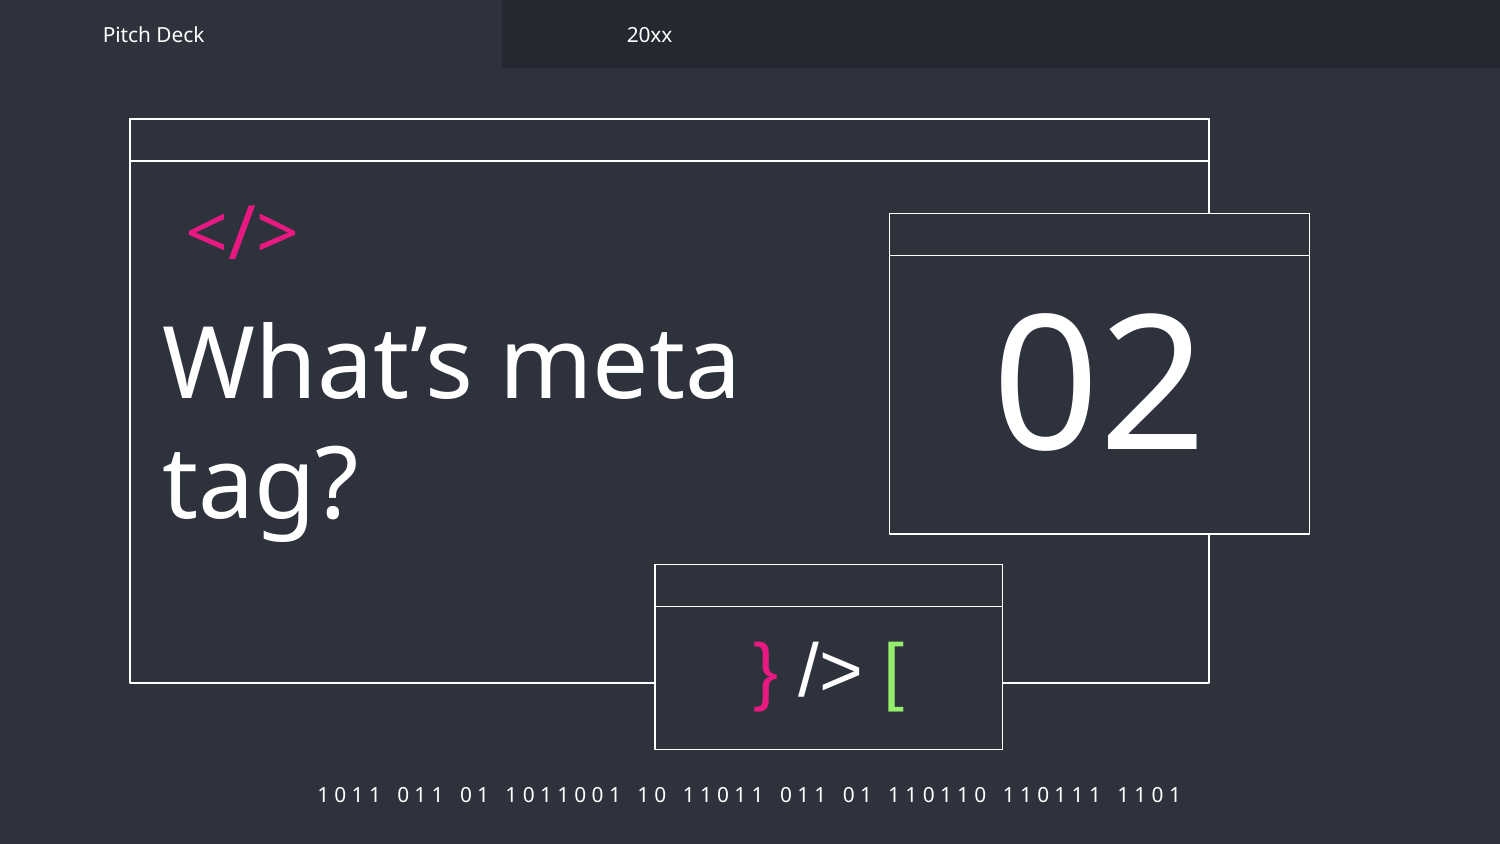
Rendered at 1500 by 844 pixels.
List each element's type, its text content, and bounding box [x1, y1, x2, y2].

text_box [654, 564, 1003, 750]
text_box Pitch Deck [87, 19, 416, 49]
text_box 20xx [611, 19, 940, 49]
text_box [889, 213, 1310, 535]
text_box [129, 118, 1210, 684]
